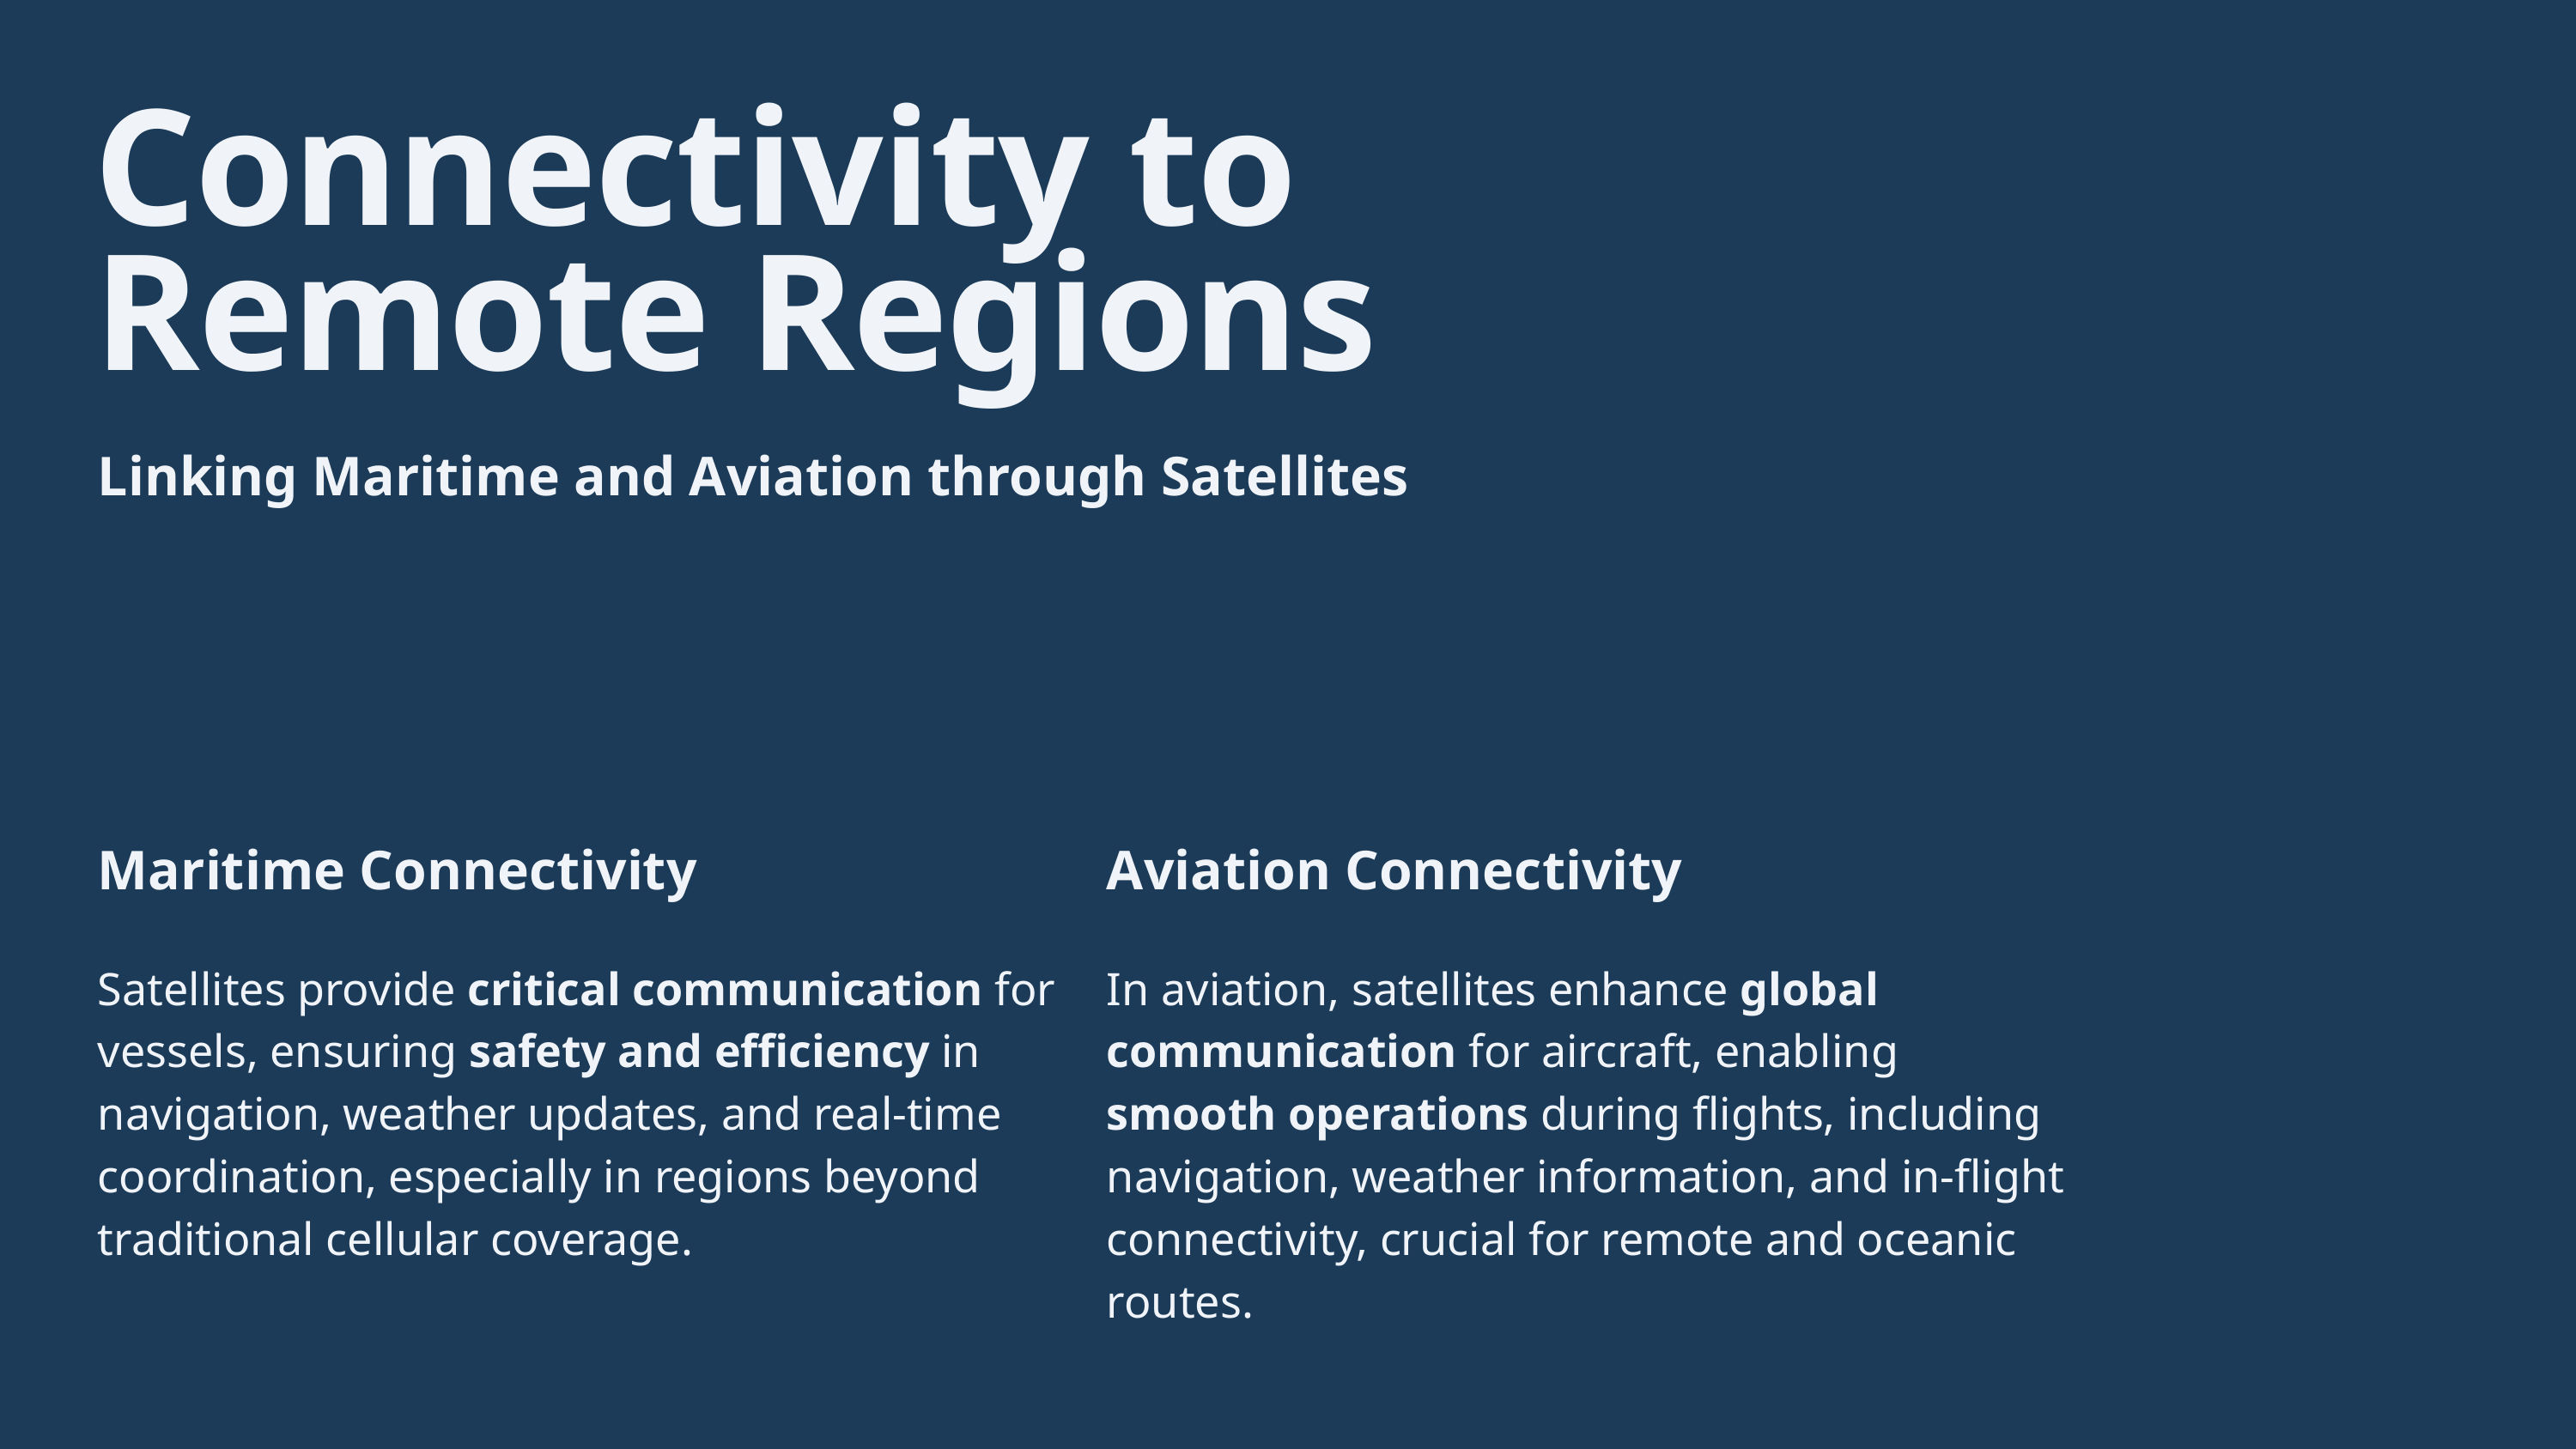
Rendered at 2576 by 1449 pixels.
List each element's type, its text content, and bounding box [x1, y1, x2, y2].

text_box In aviation, satellites enhance global communication for aircraft, enabling smooth operations during flights, including navigation, weather information, and in-flight connectivity, crucial for remote and oceanic routes. [1106, 951, 2073, 1327]
text_box Maritime Connectivity [97, 836, 1064, 901]
text_box Aviation Connectivity [1106, 836, 2073, 901]
text_box Satellites provide critical communication for vessels, ensuring safety and efficiency in navigation, weather updates, and real-time coordination, especially in regions beyond traditional cellular coverage. [97, 951, 1064, 1264]
text_box Linking Maritime and Aviation through Satellites [97, 441, 1469, 506]
text_box Connectivity to Remote Regions [94, 112, 1469, 403]
